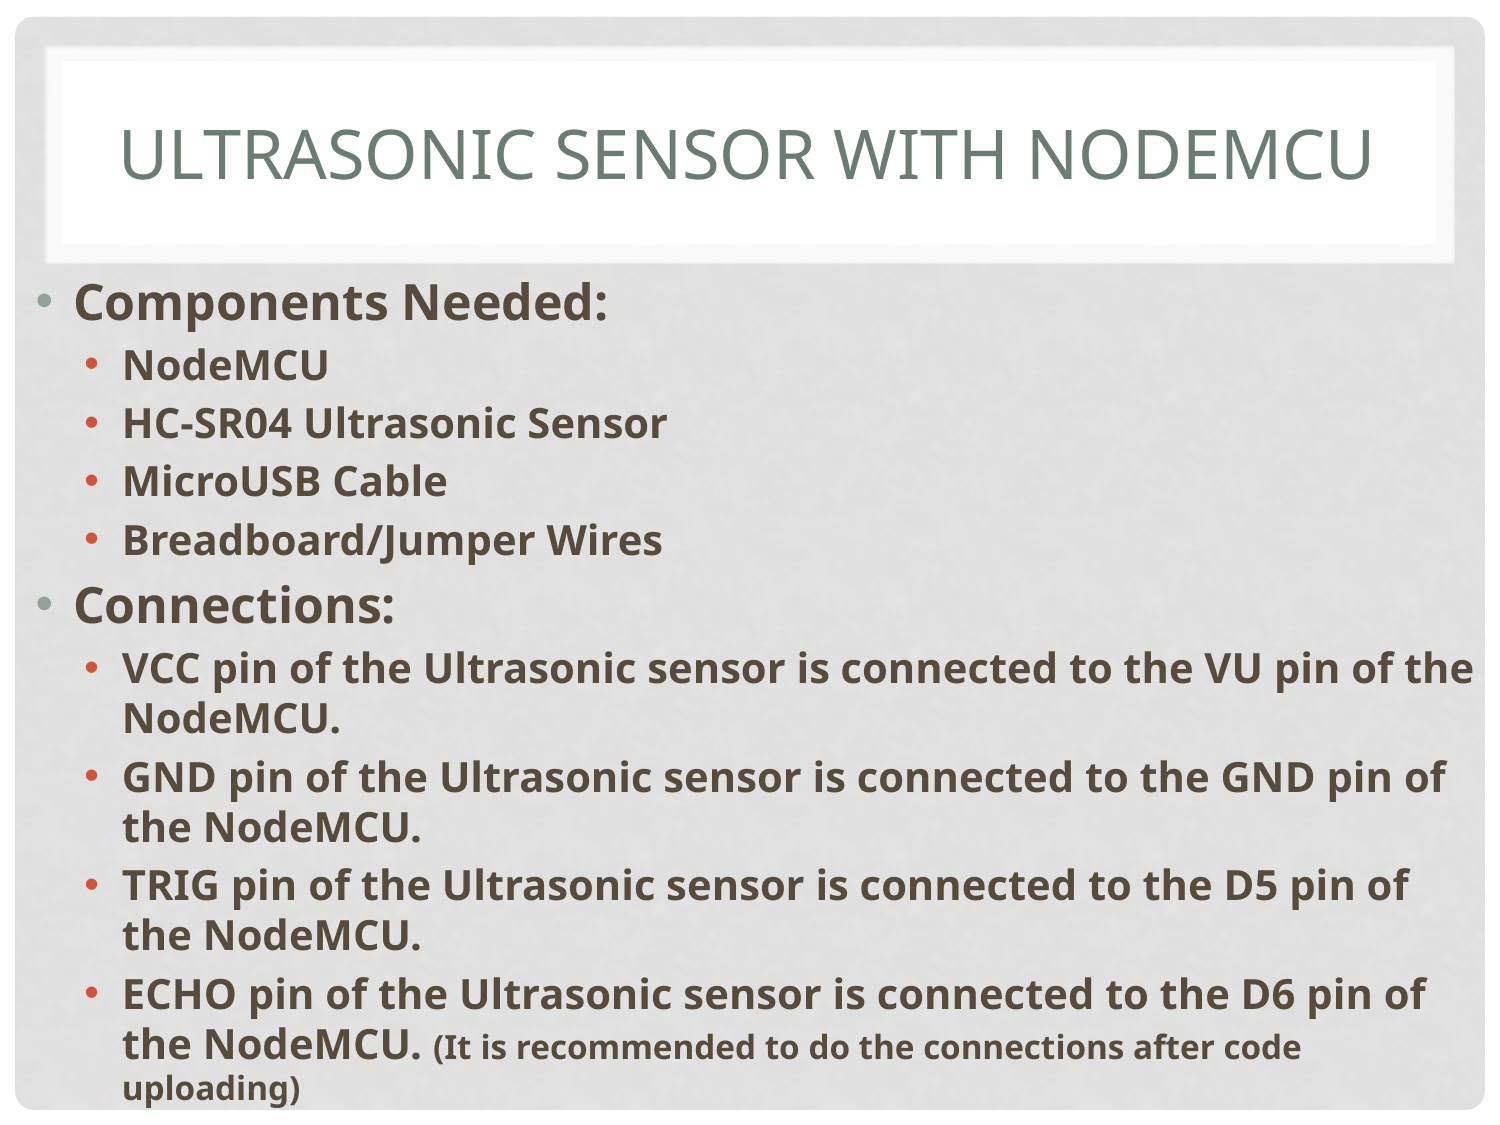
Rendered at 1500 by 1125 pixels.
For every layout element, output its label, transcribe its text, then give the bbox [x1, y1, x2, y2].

title ULTRASONIC SENSOR WITH NODEMCU [69, 66, 1425, 238]
list Components Needed: NodeMCU HC-SR04 Ultrasonic Sensor MicroUSB Cable Breadboard/Jumper Wires Connections: VCC pin of the Ultrasonic sensor is connected to the VU pin of the NodeMCU. GND pin of the Ultrasonic sensor is connected to the GND pin of the NodeMCU. TRIG pin of the Ultrasonic sensor is connected to the D5 pin of the NodeMCU. ECHO pin of the Ultrasonic sensor is connected to the D6 pin of the NodeMCU. (It is recommended to do the connections after code uploading) [1, 262, 1500, 1125]
